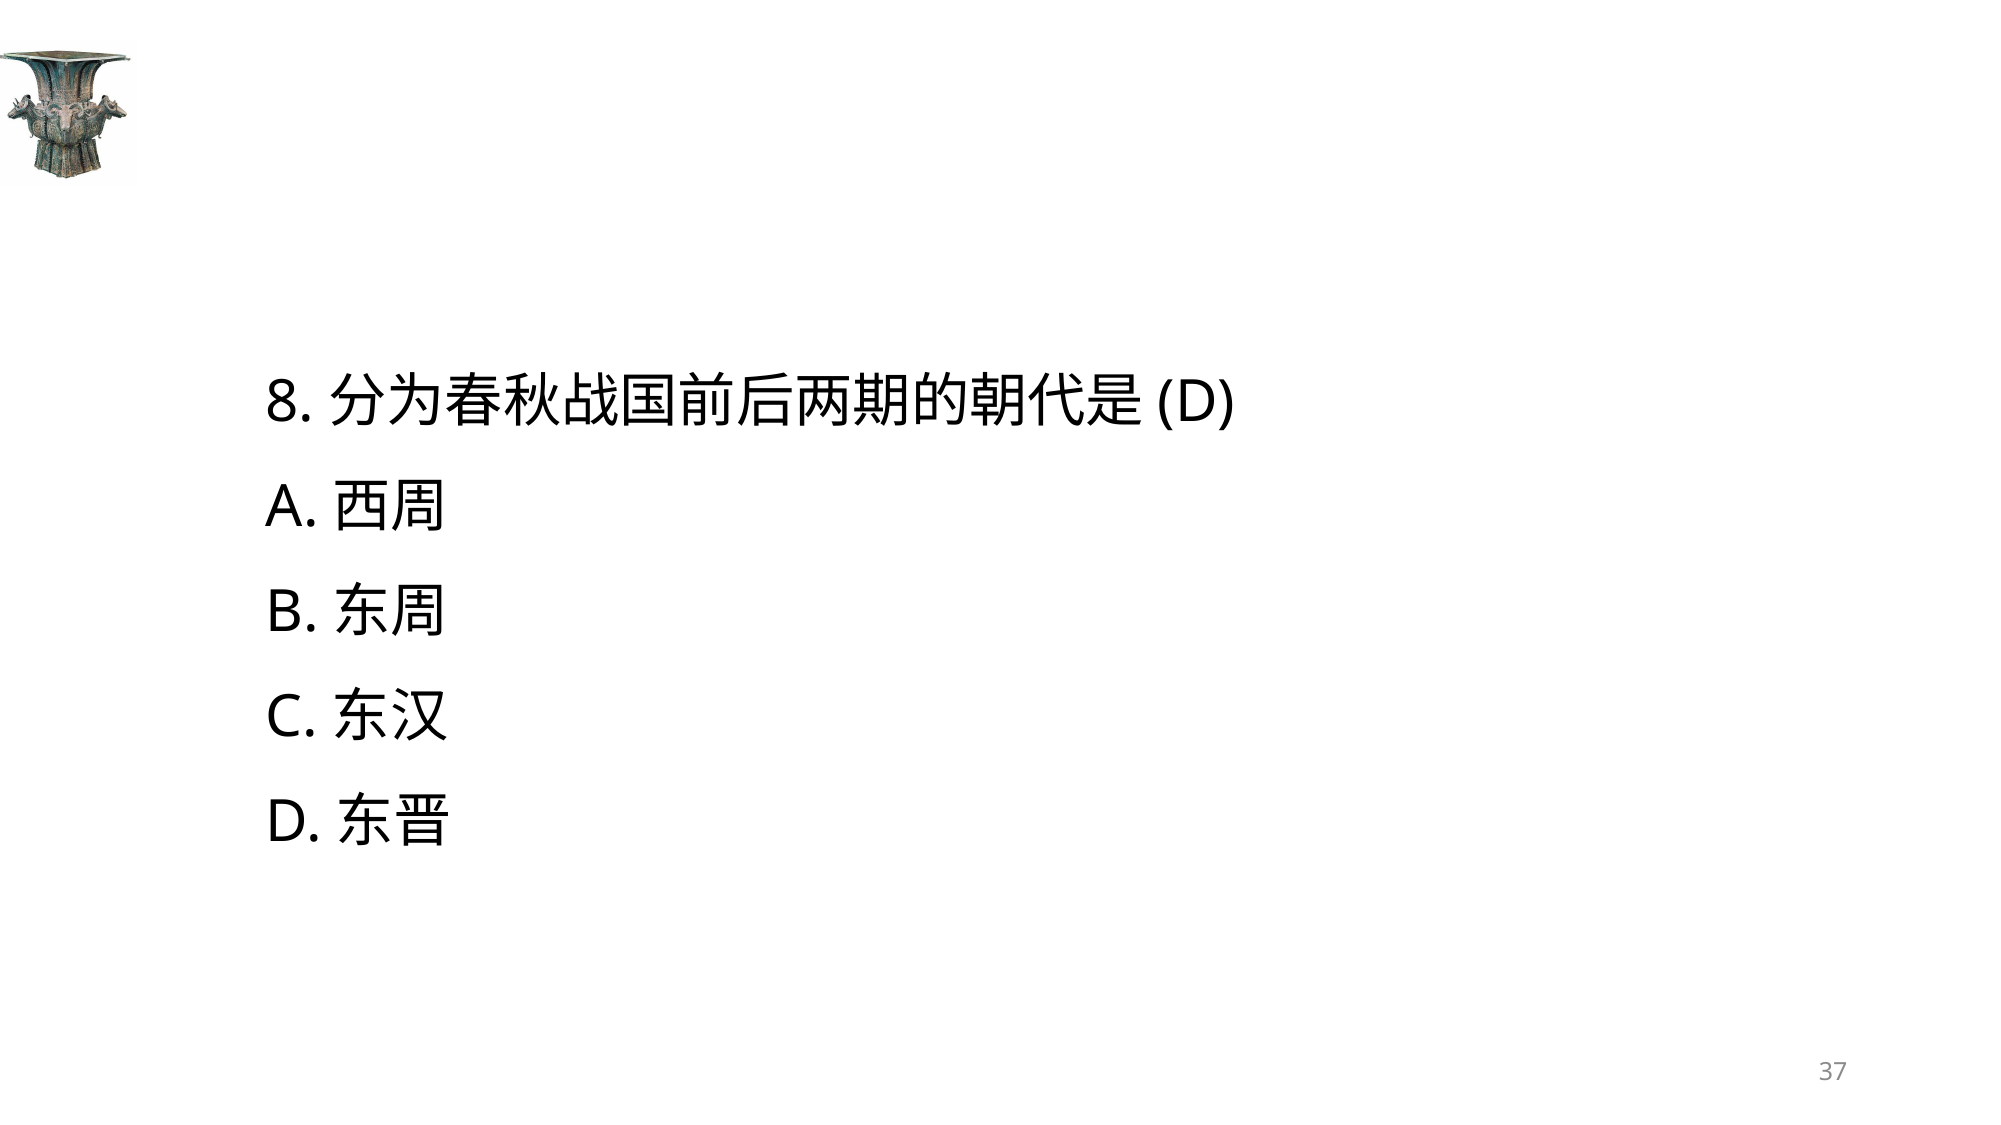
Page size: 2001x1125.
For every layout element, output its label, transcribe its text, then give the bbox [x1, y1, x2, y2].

list 8.分为春秋战国前后两期的朝代是(D) A.西周 B.东周 C.东汉 D.东晋 [250, 321, 1976, 1043]
picture [0, 39, 138, 186]
slide_number 37 [1412, 1042, 1863, 1103]
